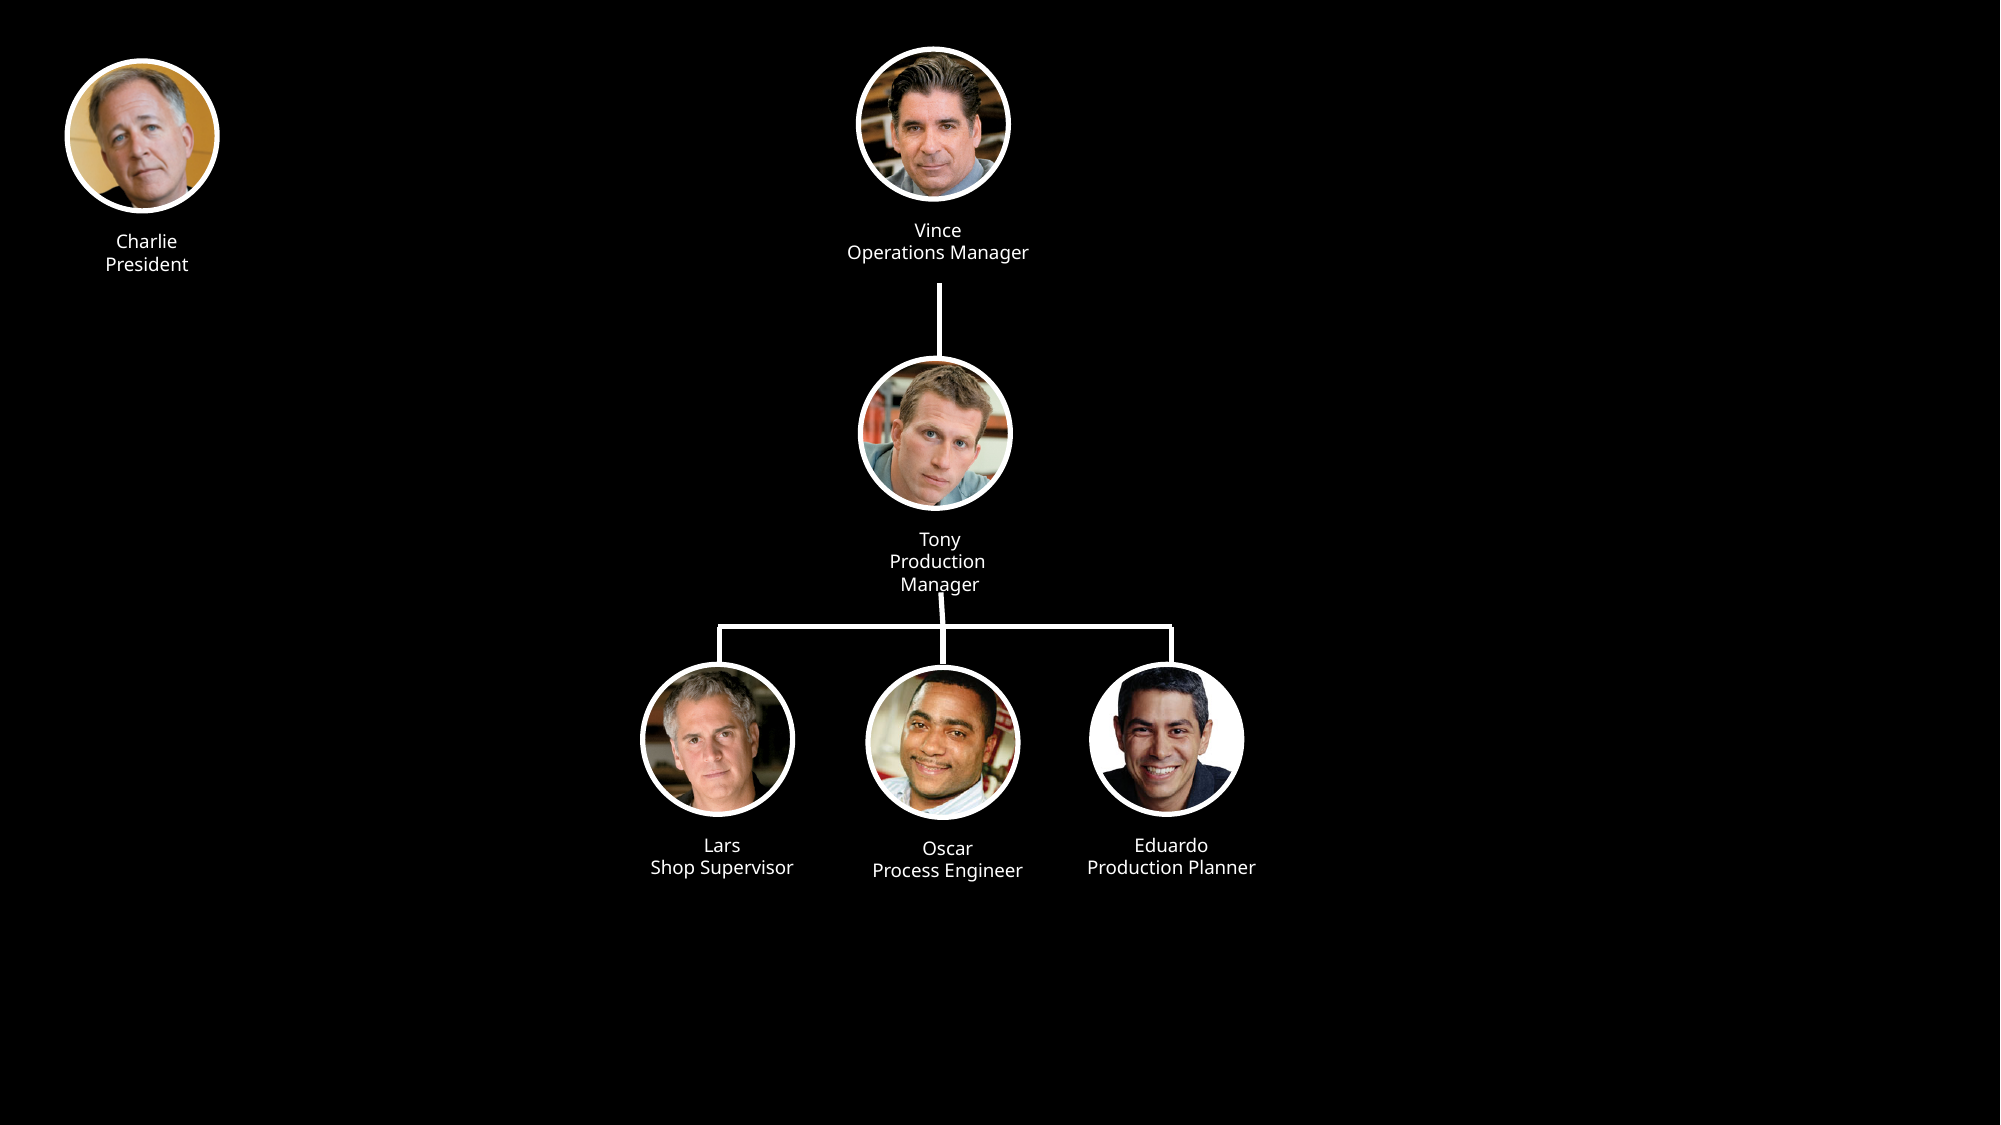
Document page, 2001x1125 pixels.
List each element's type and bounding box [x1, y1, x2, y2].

text_box [1078, 664, 1265, 887]
text_box [838, 49, 1038, 272]
text_box [860, 358, 1011, 604]
text_box [641, 664, 804, 887]
text_box [67, 60, 218, 284]
text_box [940, 592, 944, 626]
text_box [863, 667, 1032, 890]
